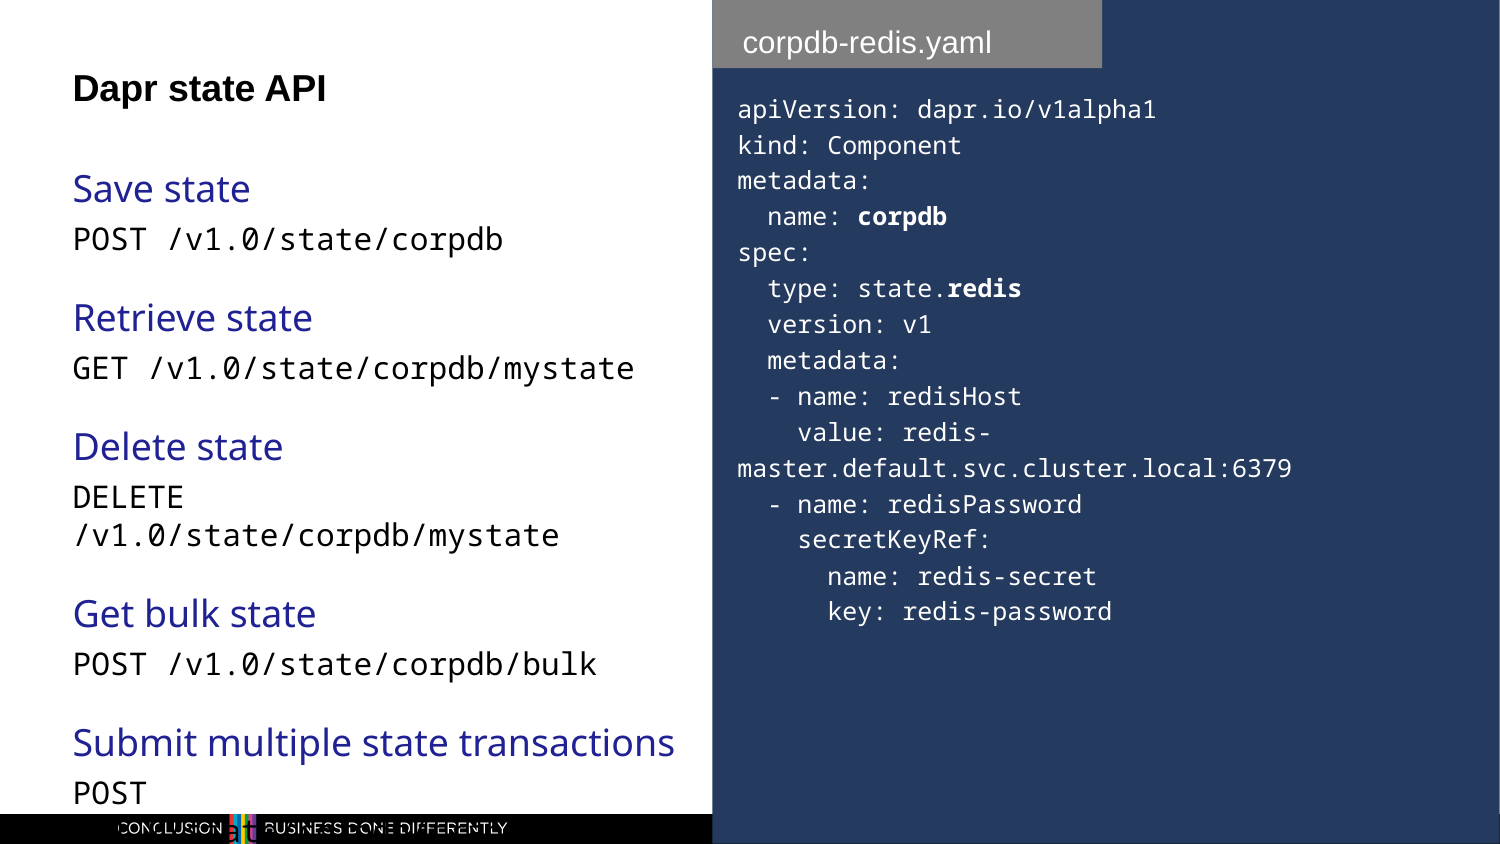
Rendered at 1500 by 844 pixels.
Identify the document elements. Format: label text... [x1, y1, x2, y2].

list Save state POST /v1.0/state/corpdb Retrieve state GET /v1.0/state/corpdb/mystate Delete state DELETE /v1.0/state/corpdb/mystate Get bulk state POST /v1.0/state/corpdb/bulk Submit multiple state transactions POST /v1.0/state/corpdb/transaction [72, 164, 679, 794]
list corpdb-redis.yaml [712, 0, 1103, 69]
title Dapr state API [72, 56, 679, 125]
list apiVersion: dapr.io/v1alpha1 kind: Component metadata: name: corpdb spec: type: state.redis version: v1 metadata: - name: redisHost value: redis-master.default.svc.cluster.local:6379 - name: redisPassword secretKeyRef: name: redis-secret key: redis-password [737, 87, 1500, 591]
picture [0, 814, 712, 844]
